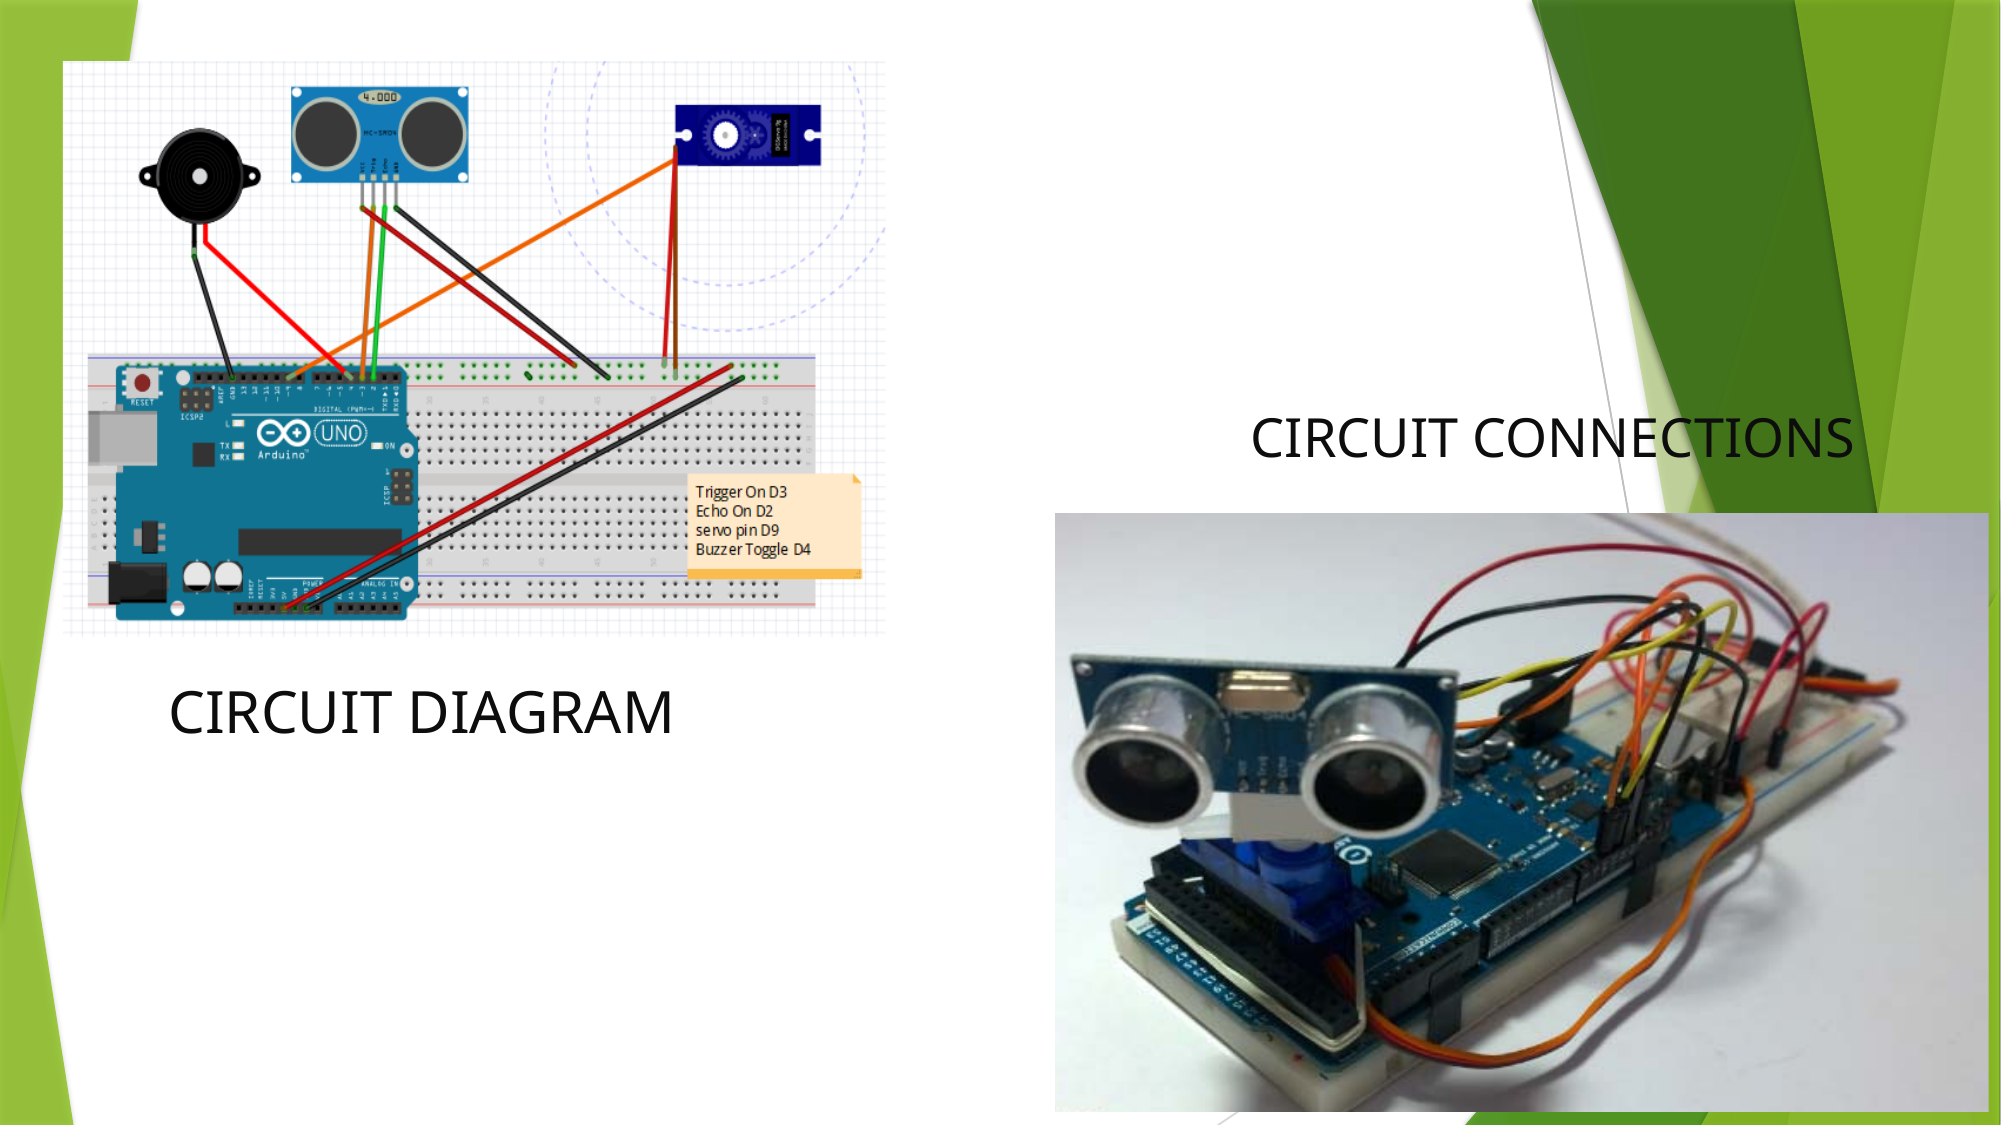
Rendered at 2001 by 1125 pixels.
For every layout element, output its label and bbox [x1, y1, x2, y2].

text_box [0, 0, 2000, 1125]
list [62, 61, 887, 637]
picture [1054, 512, 1990, 1113]
